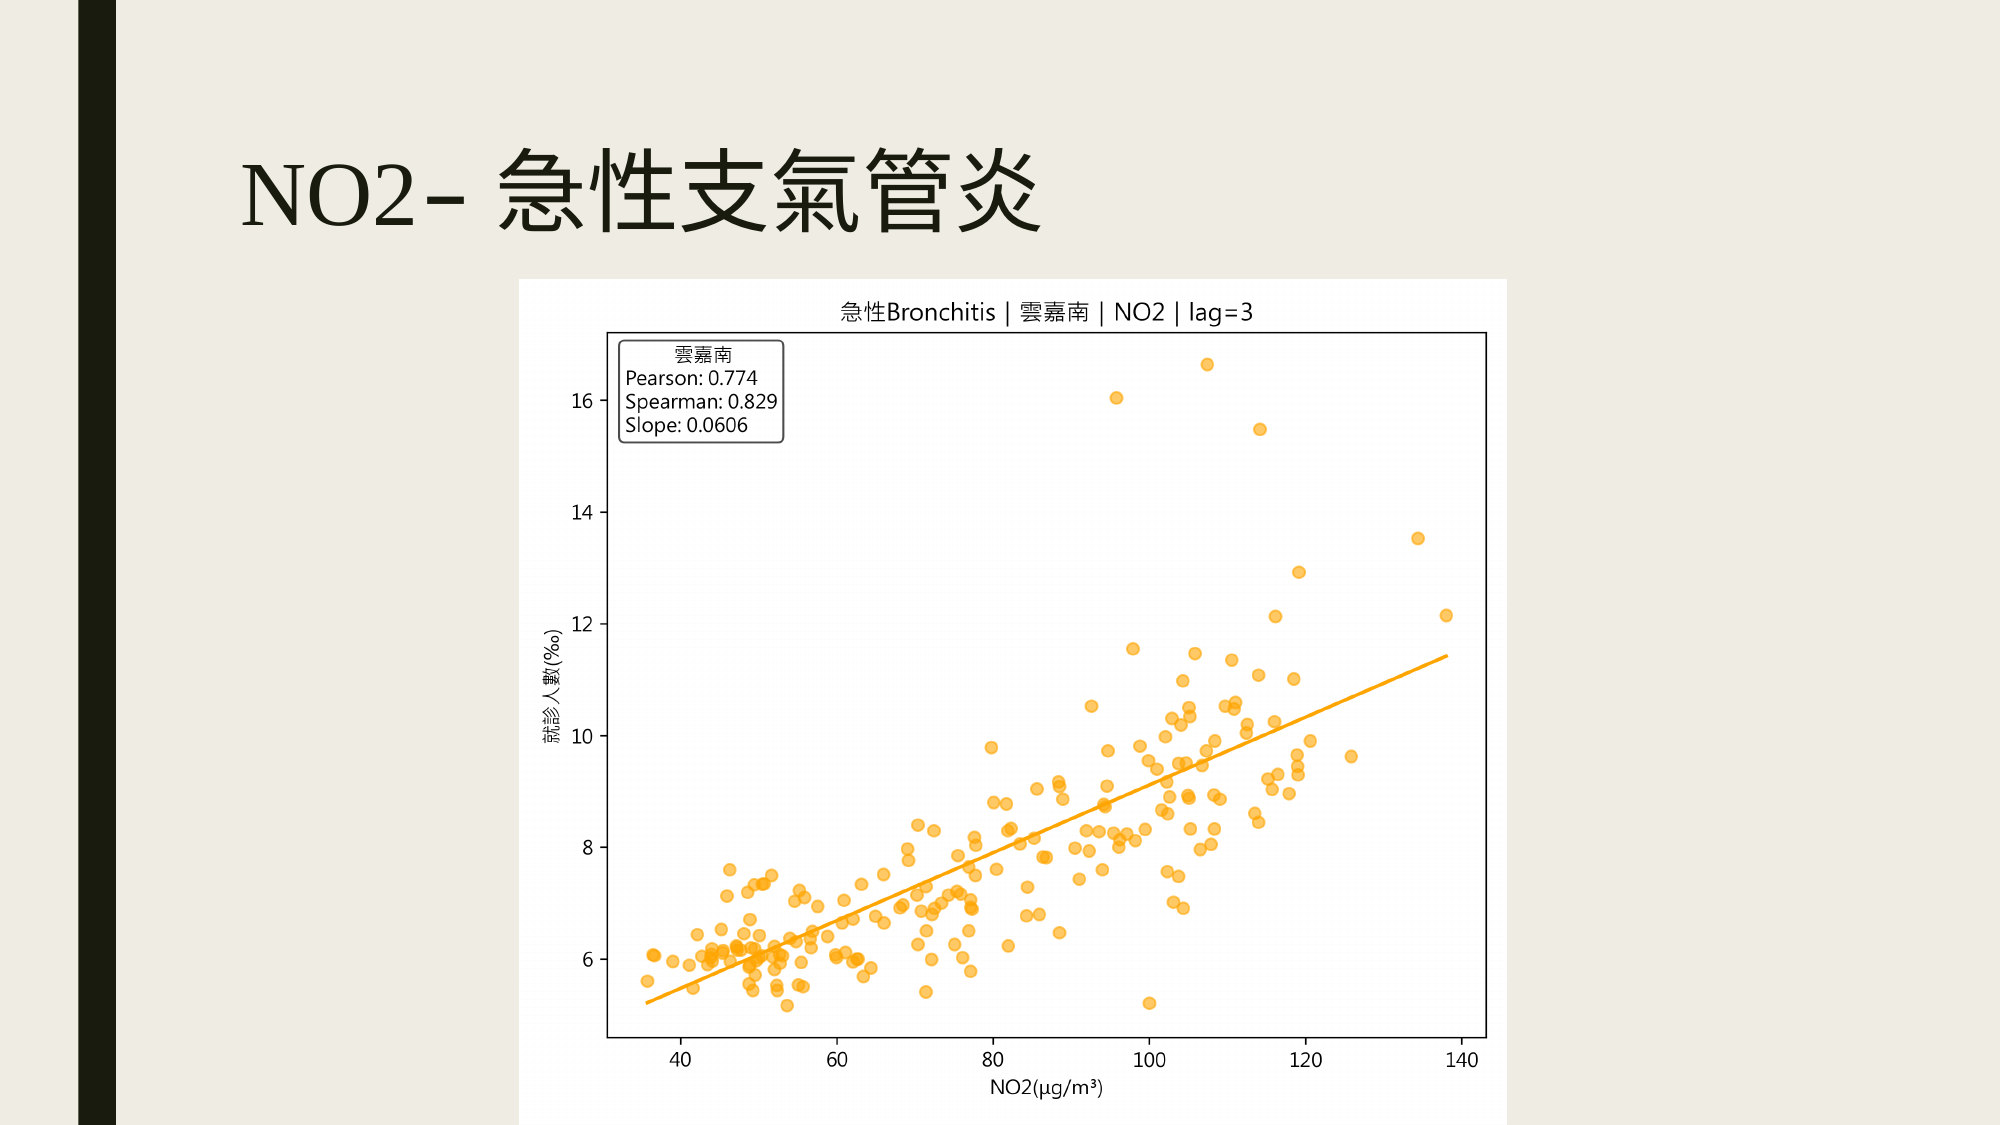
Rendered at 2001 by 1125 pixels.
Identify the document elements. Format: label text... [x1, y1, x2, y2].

title NO2–急性支氣管炎 [225, 112, 1925, 280]
picture [519, 279, 1507, 1125]
